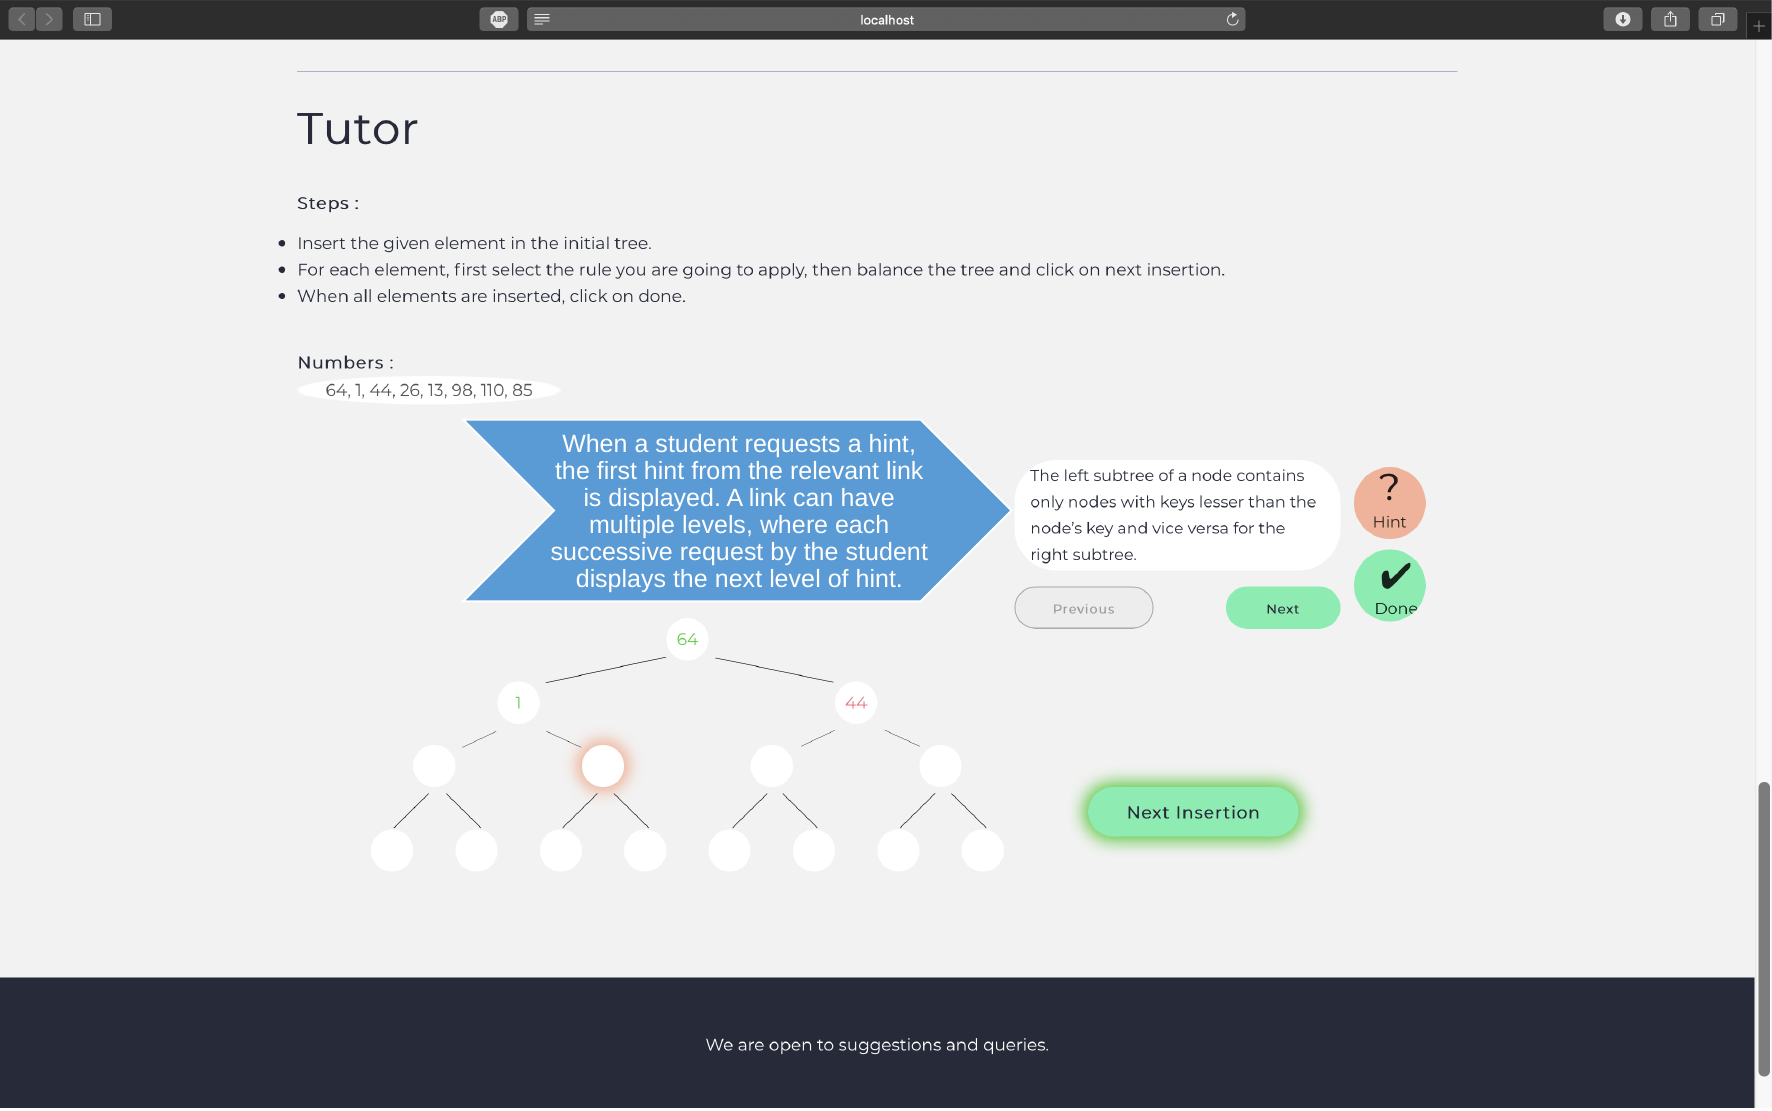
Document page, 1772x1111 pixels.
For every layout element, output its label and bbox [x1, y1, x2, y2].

picture [0, 0, 1772, 1108]
text_box [463, 407, 1012, 602]
